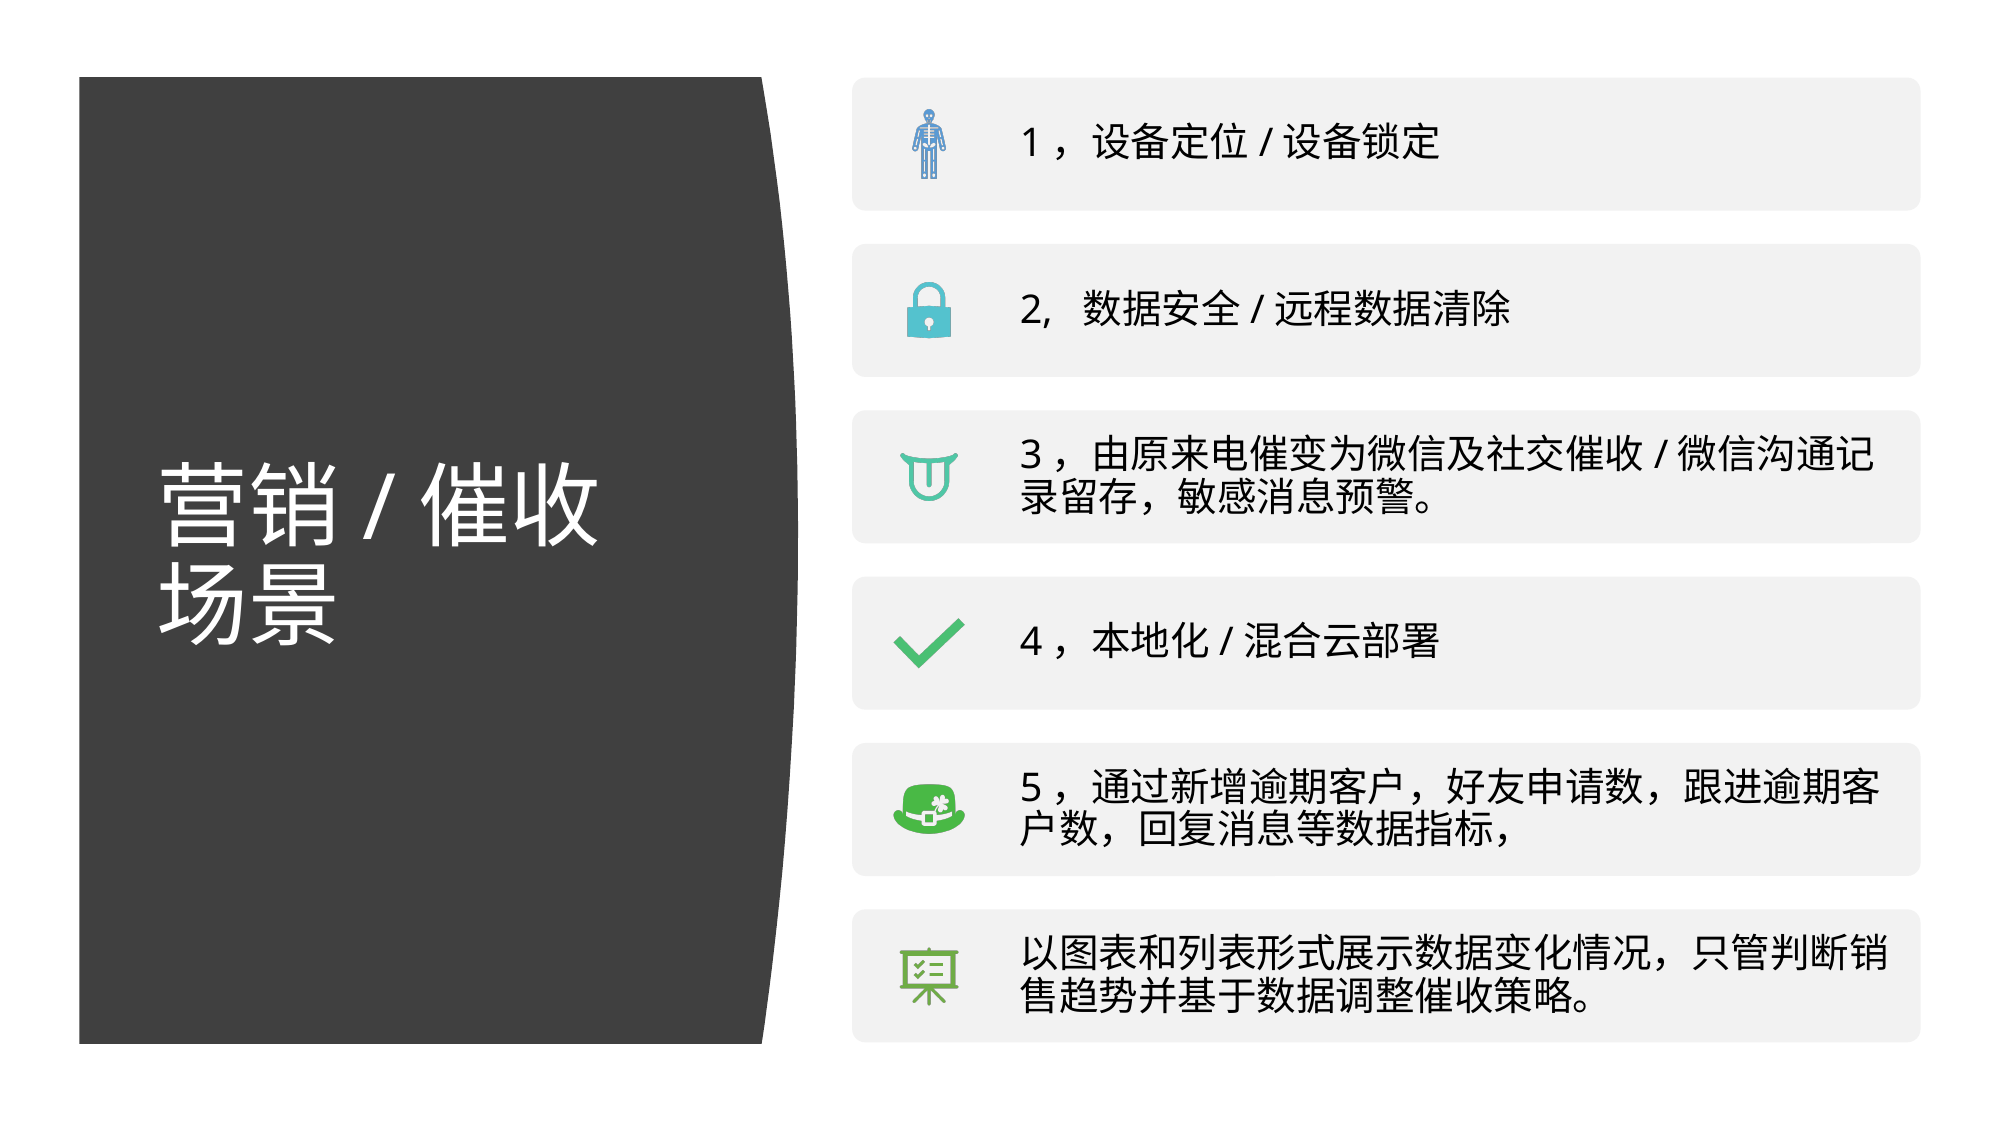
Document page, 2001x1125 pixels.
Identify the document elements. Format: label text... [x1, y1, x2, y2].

text_box [78, 76, 800, 1045]
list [852, 77, 1921, 1043]
title 营销/催收场景 [141, 166, 702, 953]
